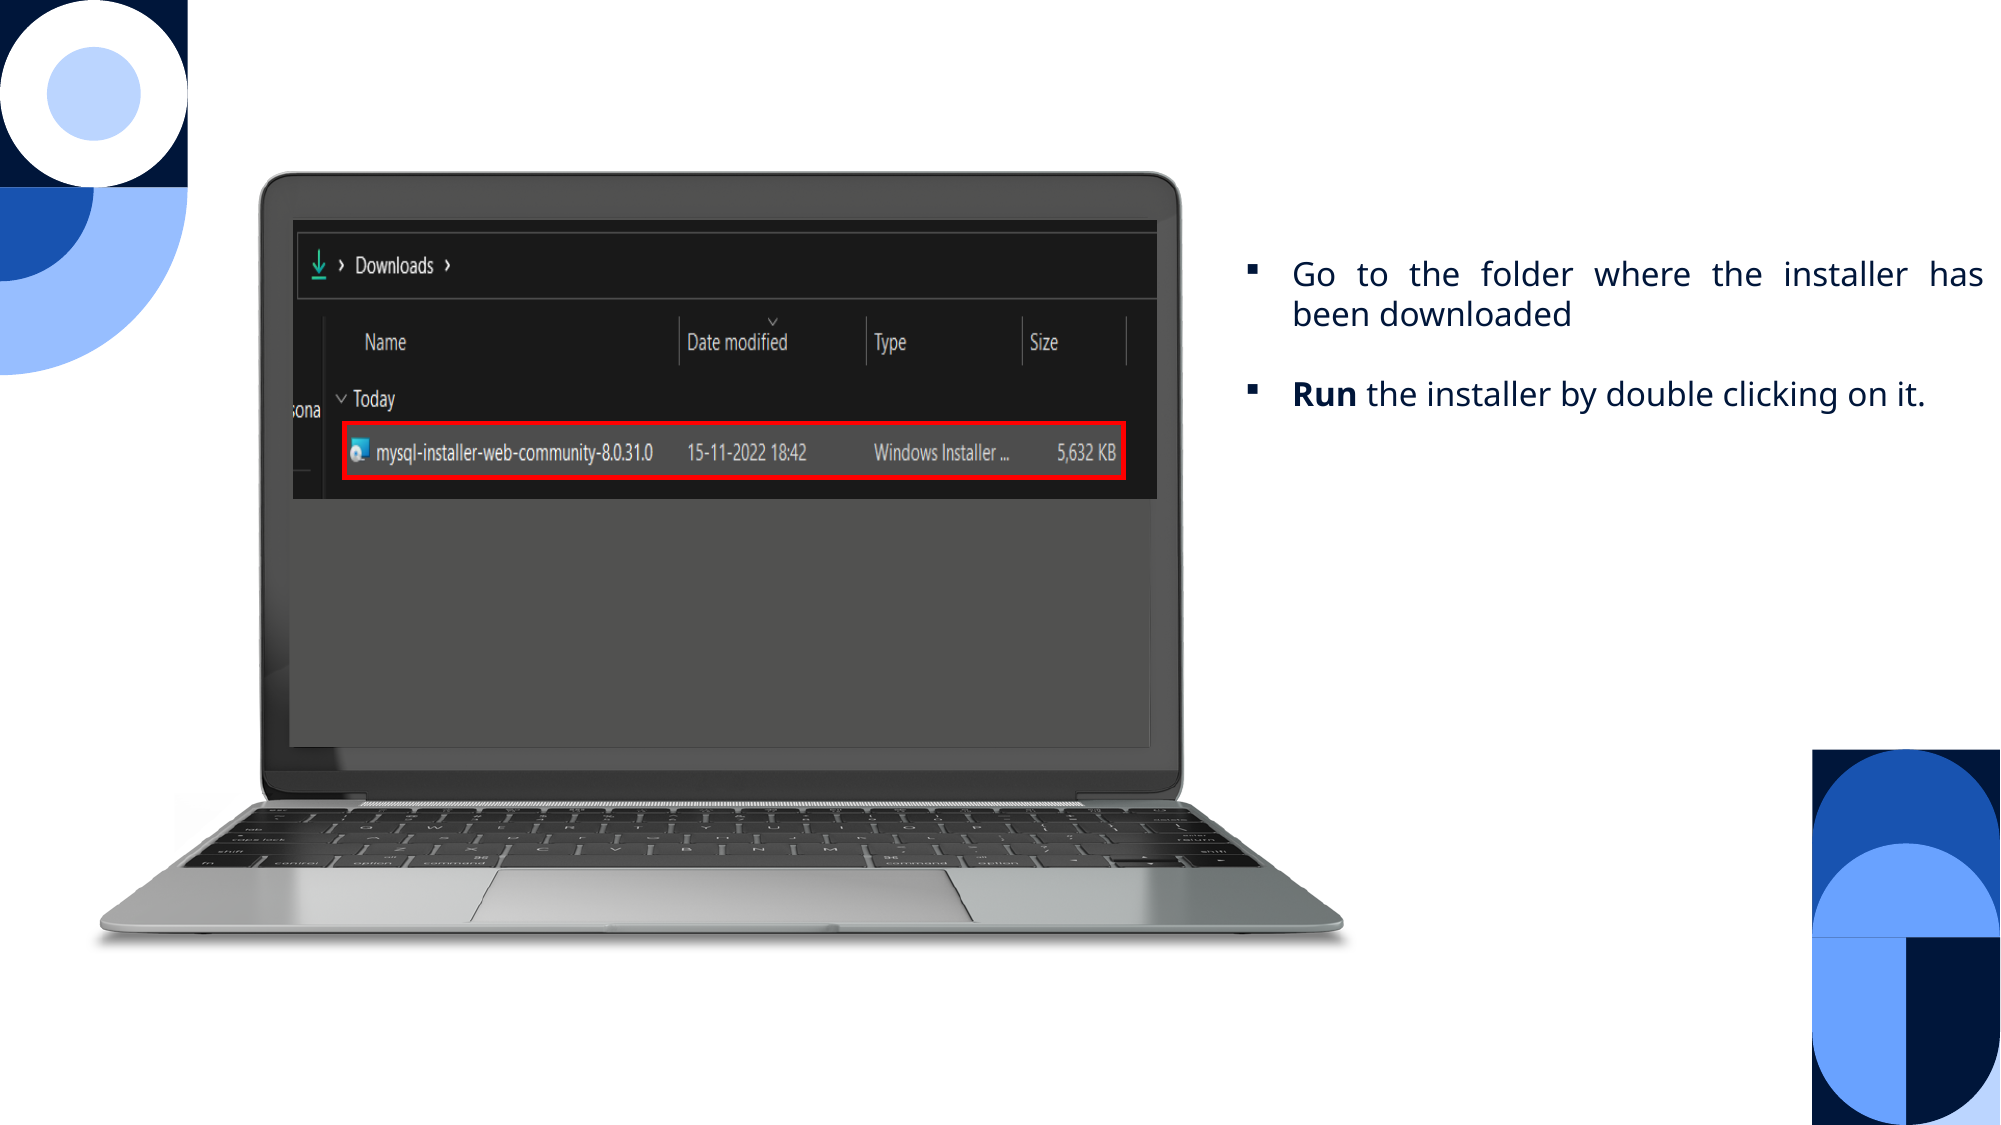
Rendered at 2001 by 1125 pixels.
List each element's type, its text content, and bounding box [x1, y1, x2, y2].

text_box Go to the folder where the installer has been downloaded Run the installer by double clicking on it. [1358, 246, 2000, 421]
picture [86, 171, 1358, 954]
